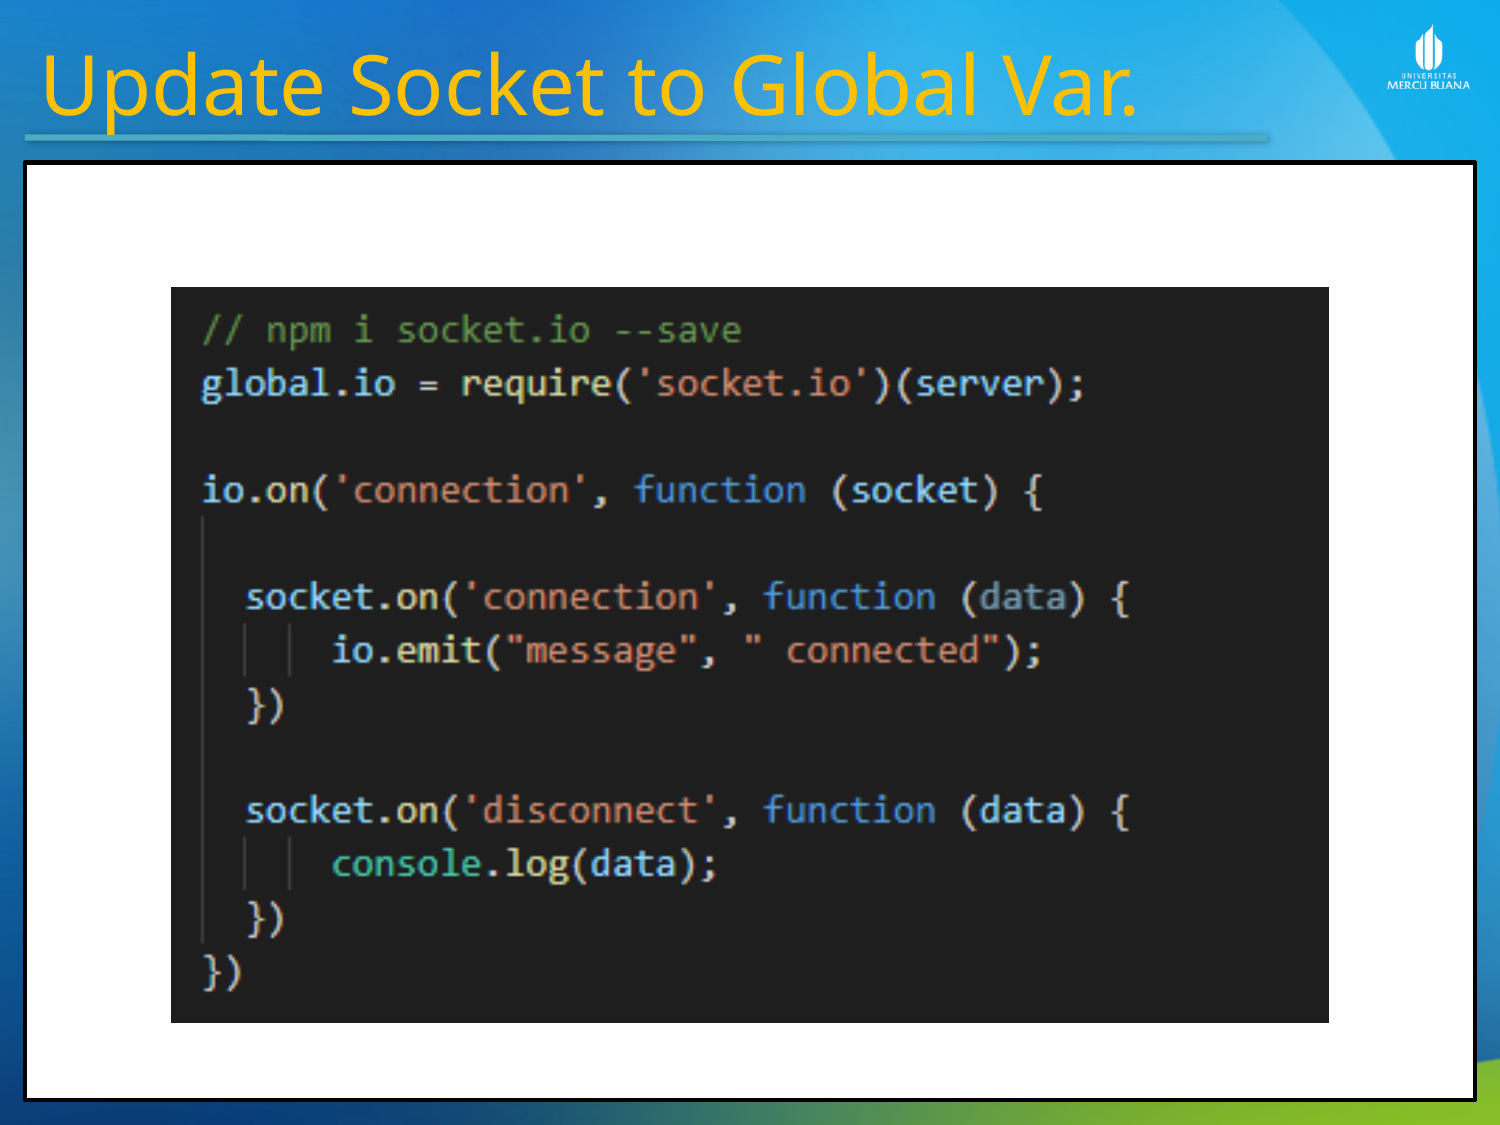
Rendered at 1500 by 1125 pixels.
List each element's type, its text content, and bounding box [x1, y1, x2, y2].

list Update Socket to Global Var. [24, 24, 1213, 150]
picture [0, 0, 1500, 1125]
text_box [23, 160, 1477, 1102]
